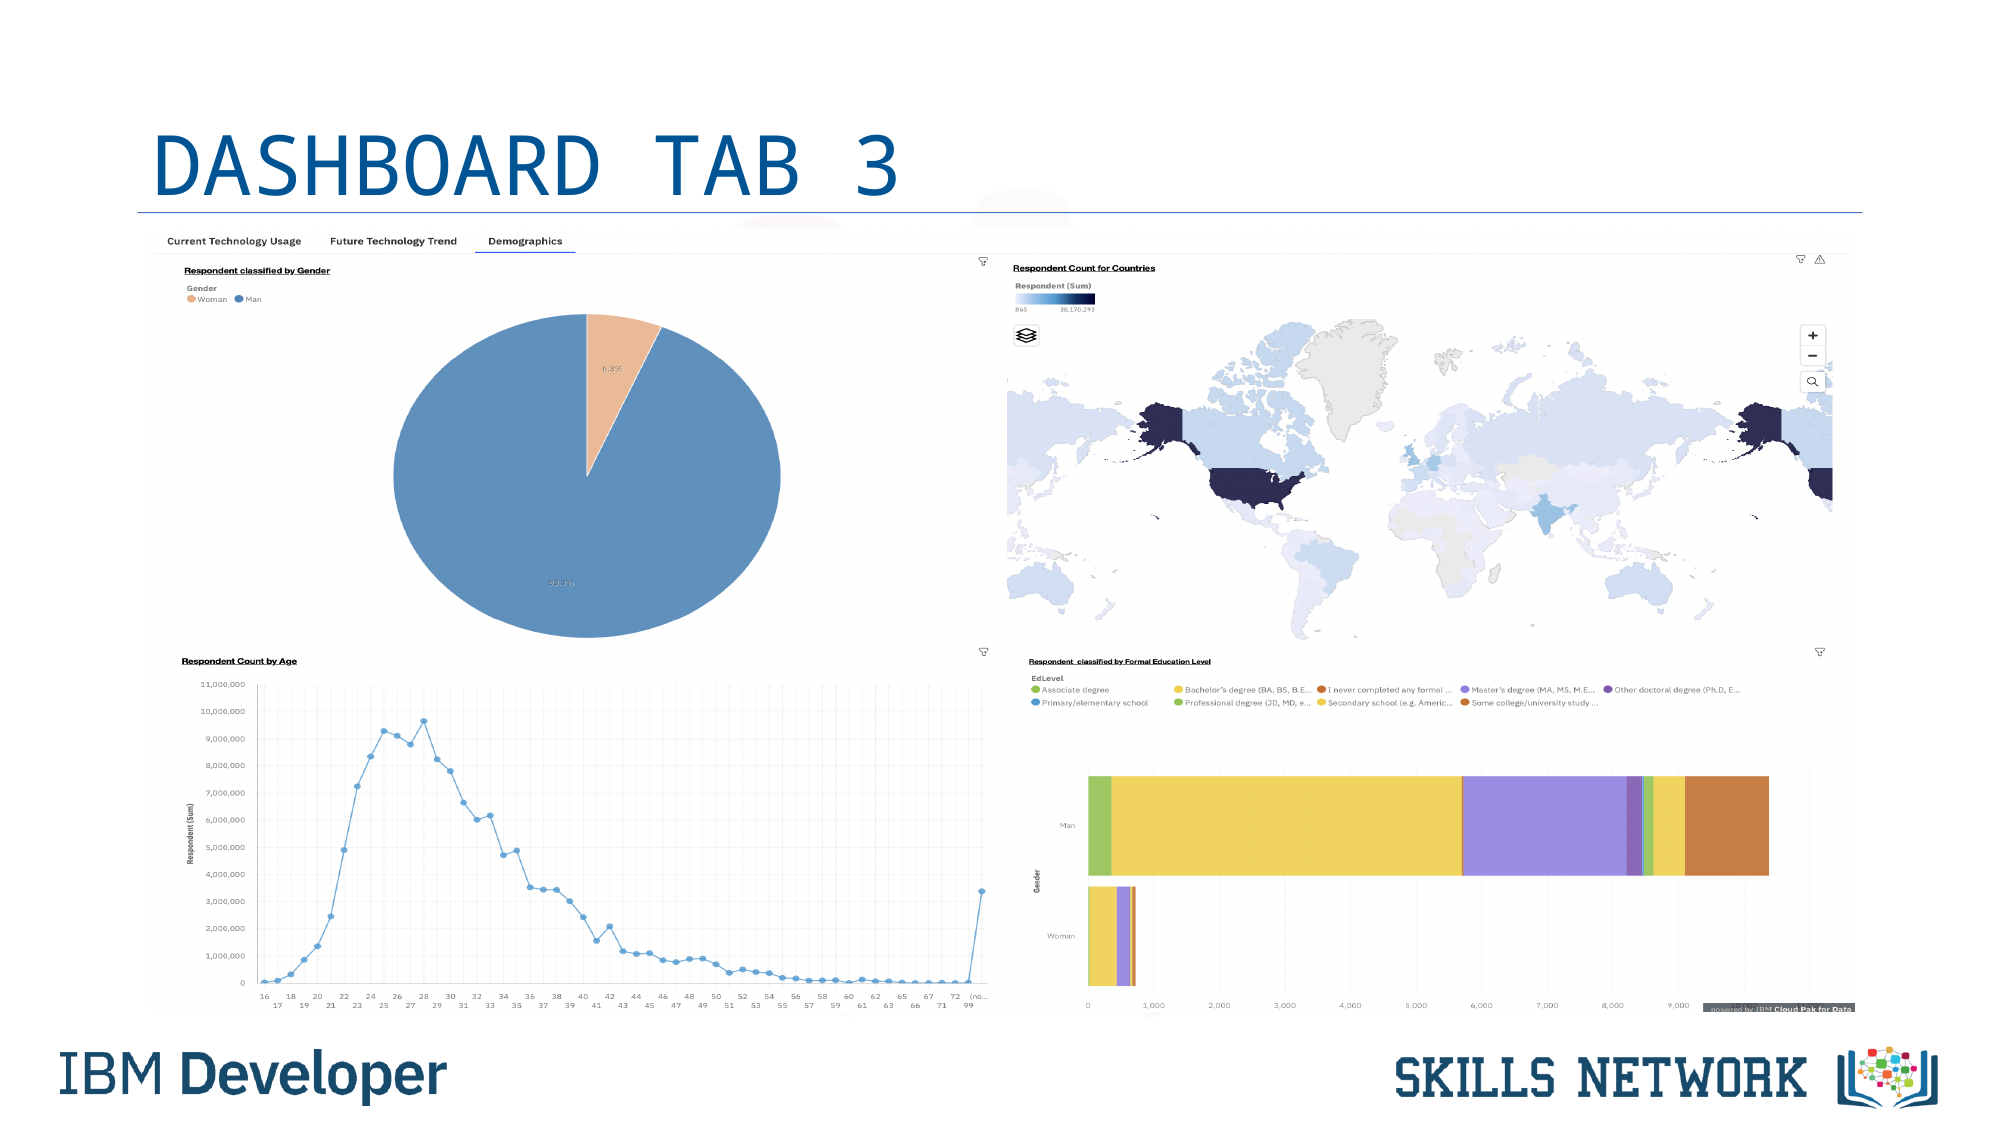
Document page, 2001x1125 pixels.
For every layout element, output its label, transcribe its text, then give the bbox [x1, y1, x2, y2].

picture [55, 1045, 459, 1108]
picture [1390, 1045, 1945, 1111]
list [146, 228, 1855, 1012]
title DASHBOARD TAB 3 [137, 59, 1863, 278]
